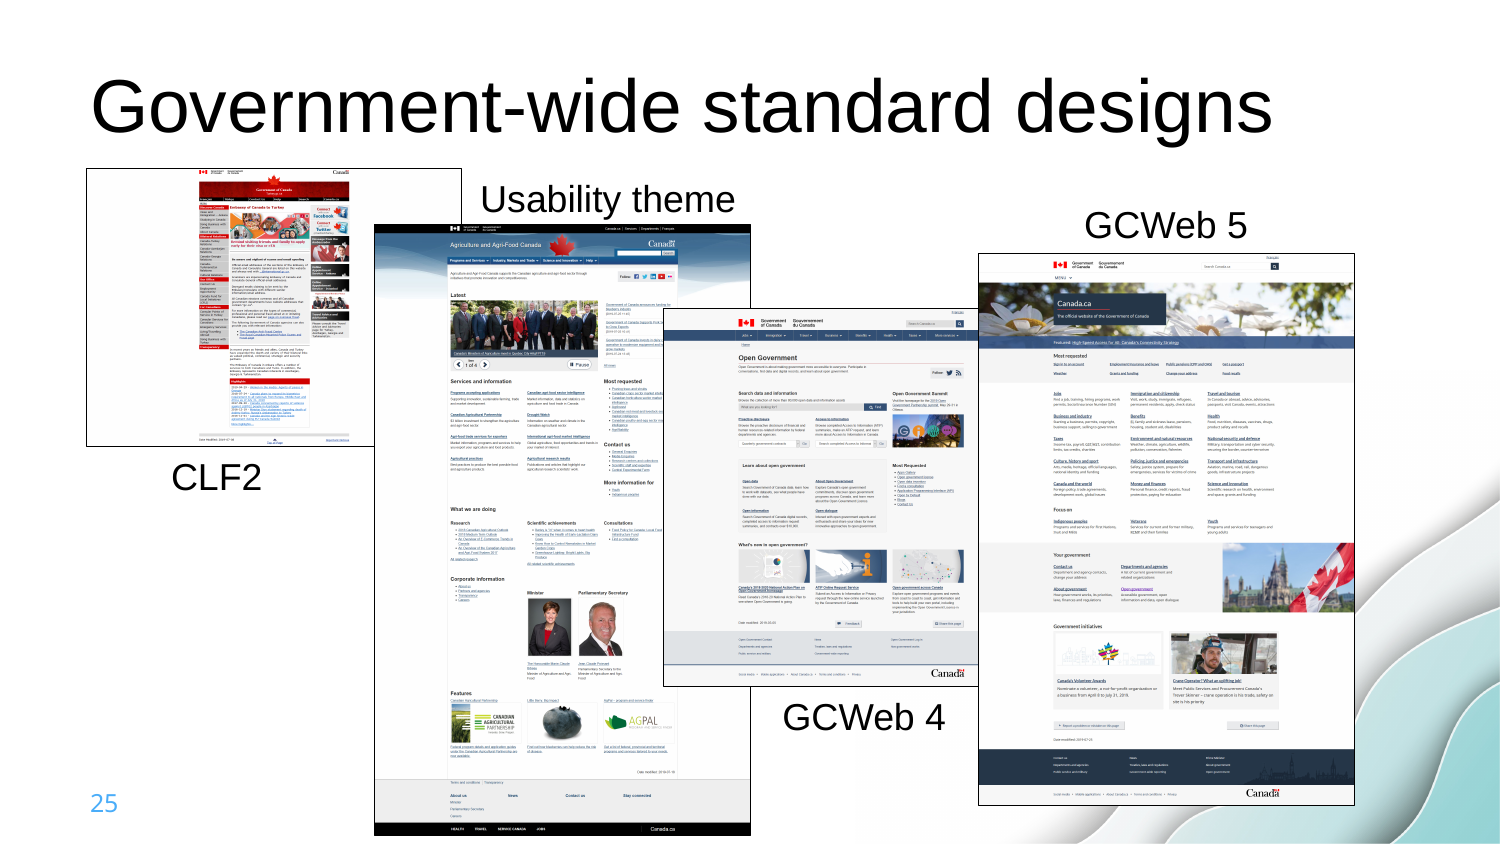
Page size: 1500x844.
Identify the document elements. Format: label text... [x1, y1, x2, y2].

text_box GCWeb 4 [767, 694, 962, 746]
slide_number 25 [75, 782, 237, 827]
title Government-wide standard designs [75, 33, 1425, 156]
text_box CLF2 [156, 454, 278, 506]
text_box Usability theme [465, 167, 751, 224]
text_box GCWeb 5 [1069, 193, 1263, 252]
picture [85, 167, 1500, 844]
